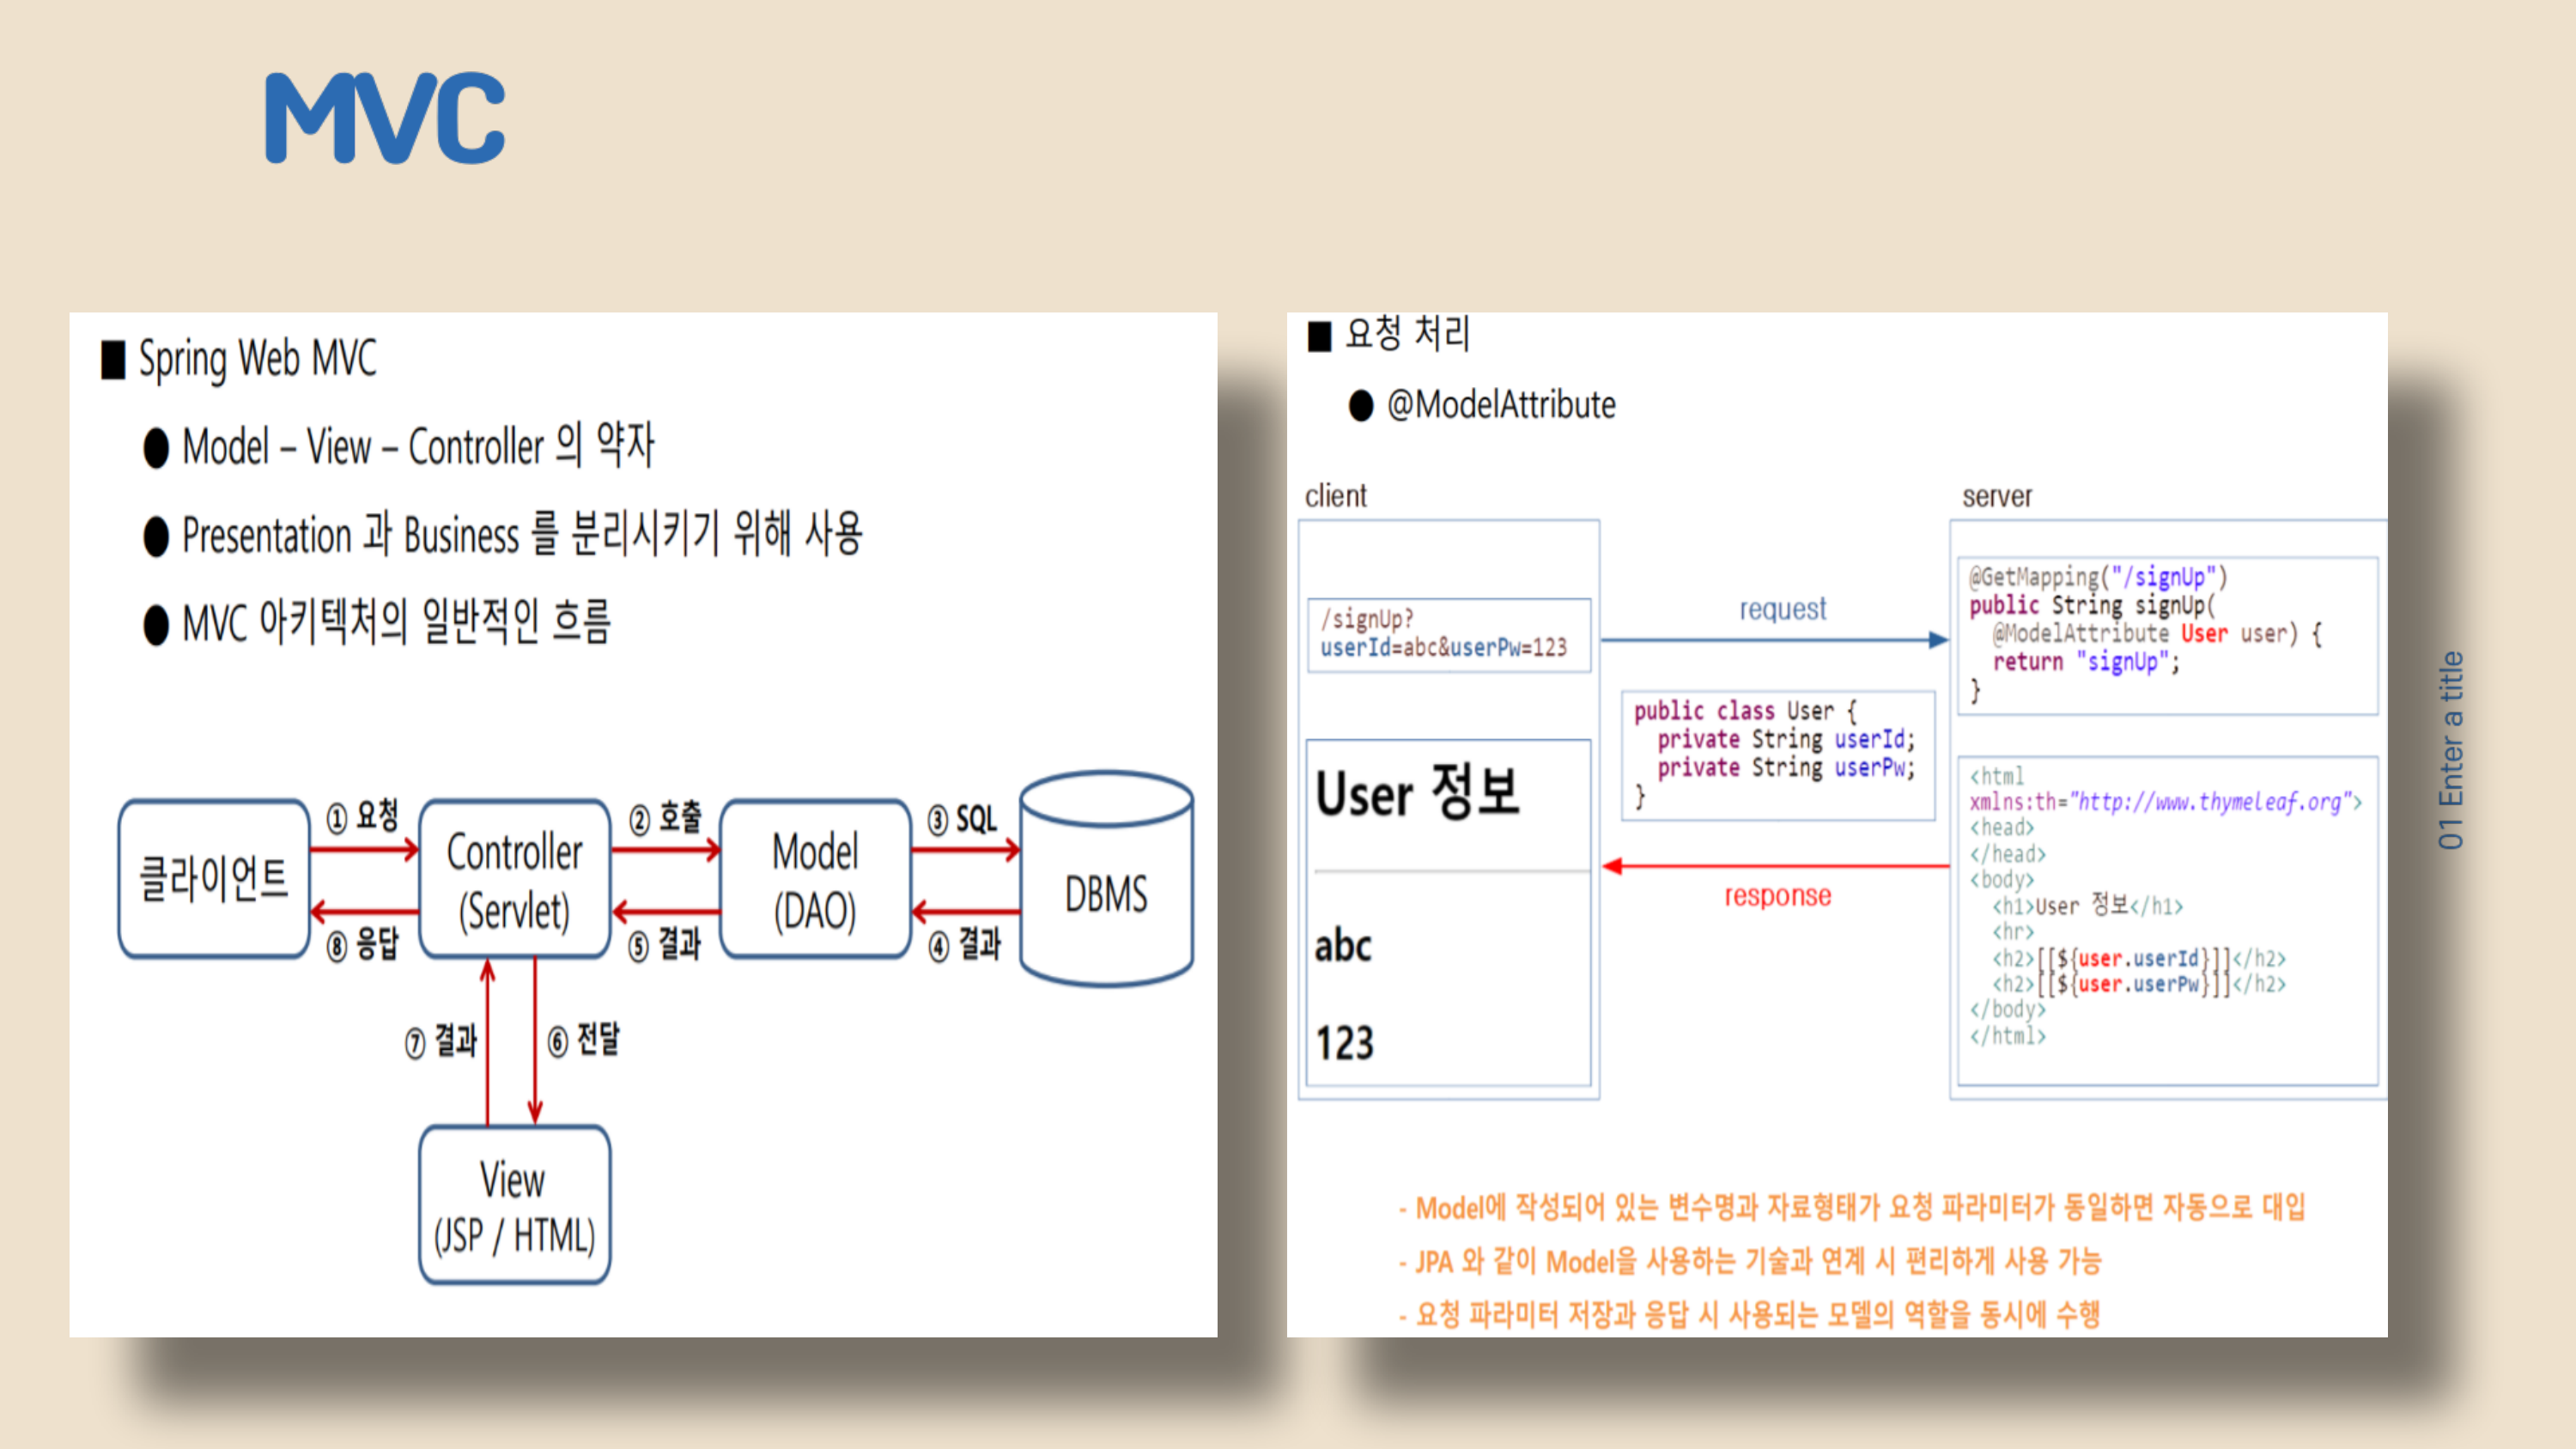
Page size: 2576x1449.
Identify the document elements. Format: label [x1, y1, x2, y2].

picture [0, 0, 2576, 1449]
text_box [1287, 312, 2388, 1338]
text_box [70, 312, 1218, 1338]
